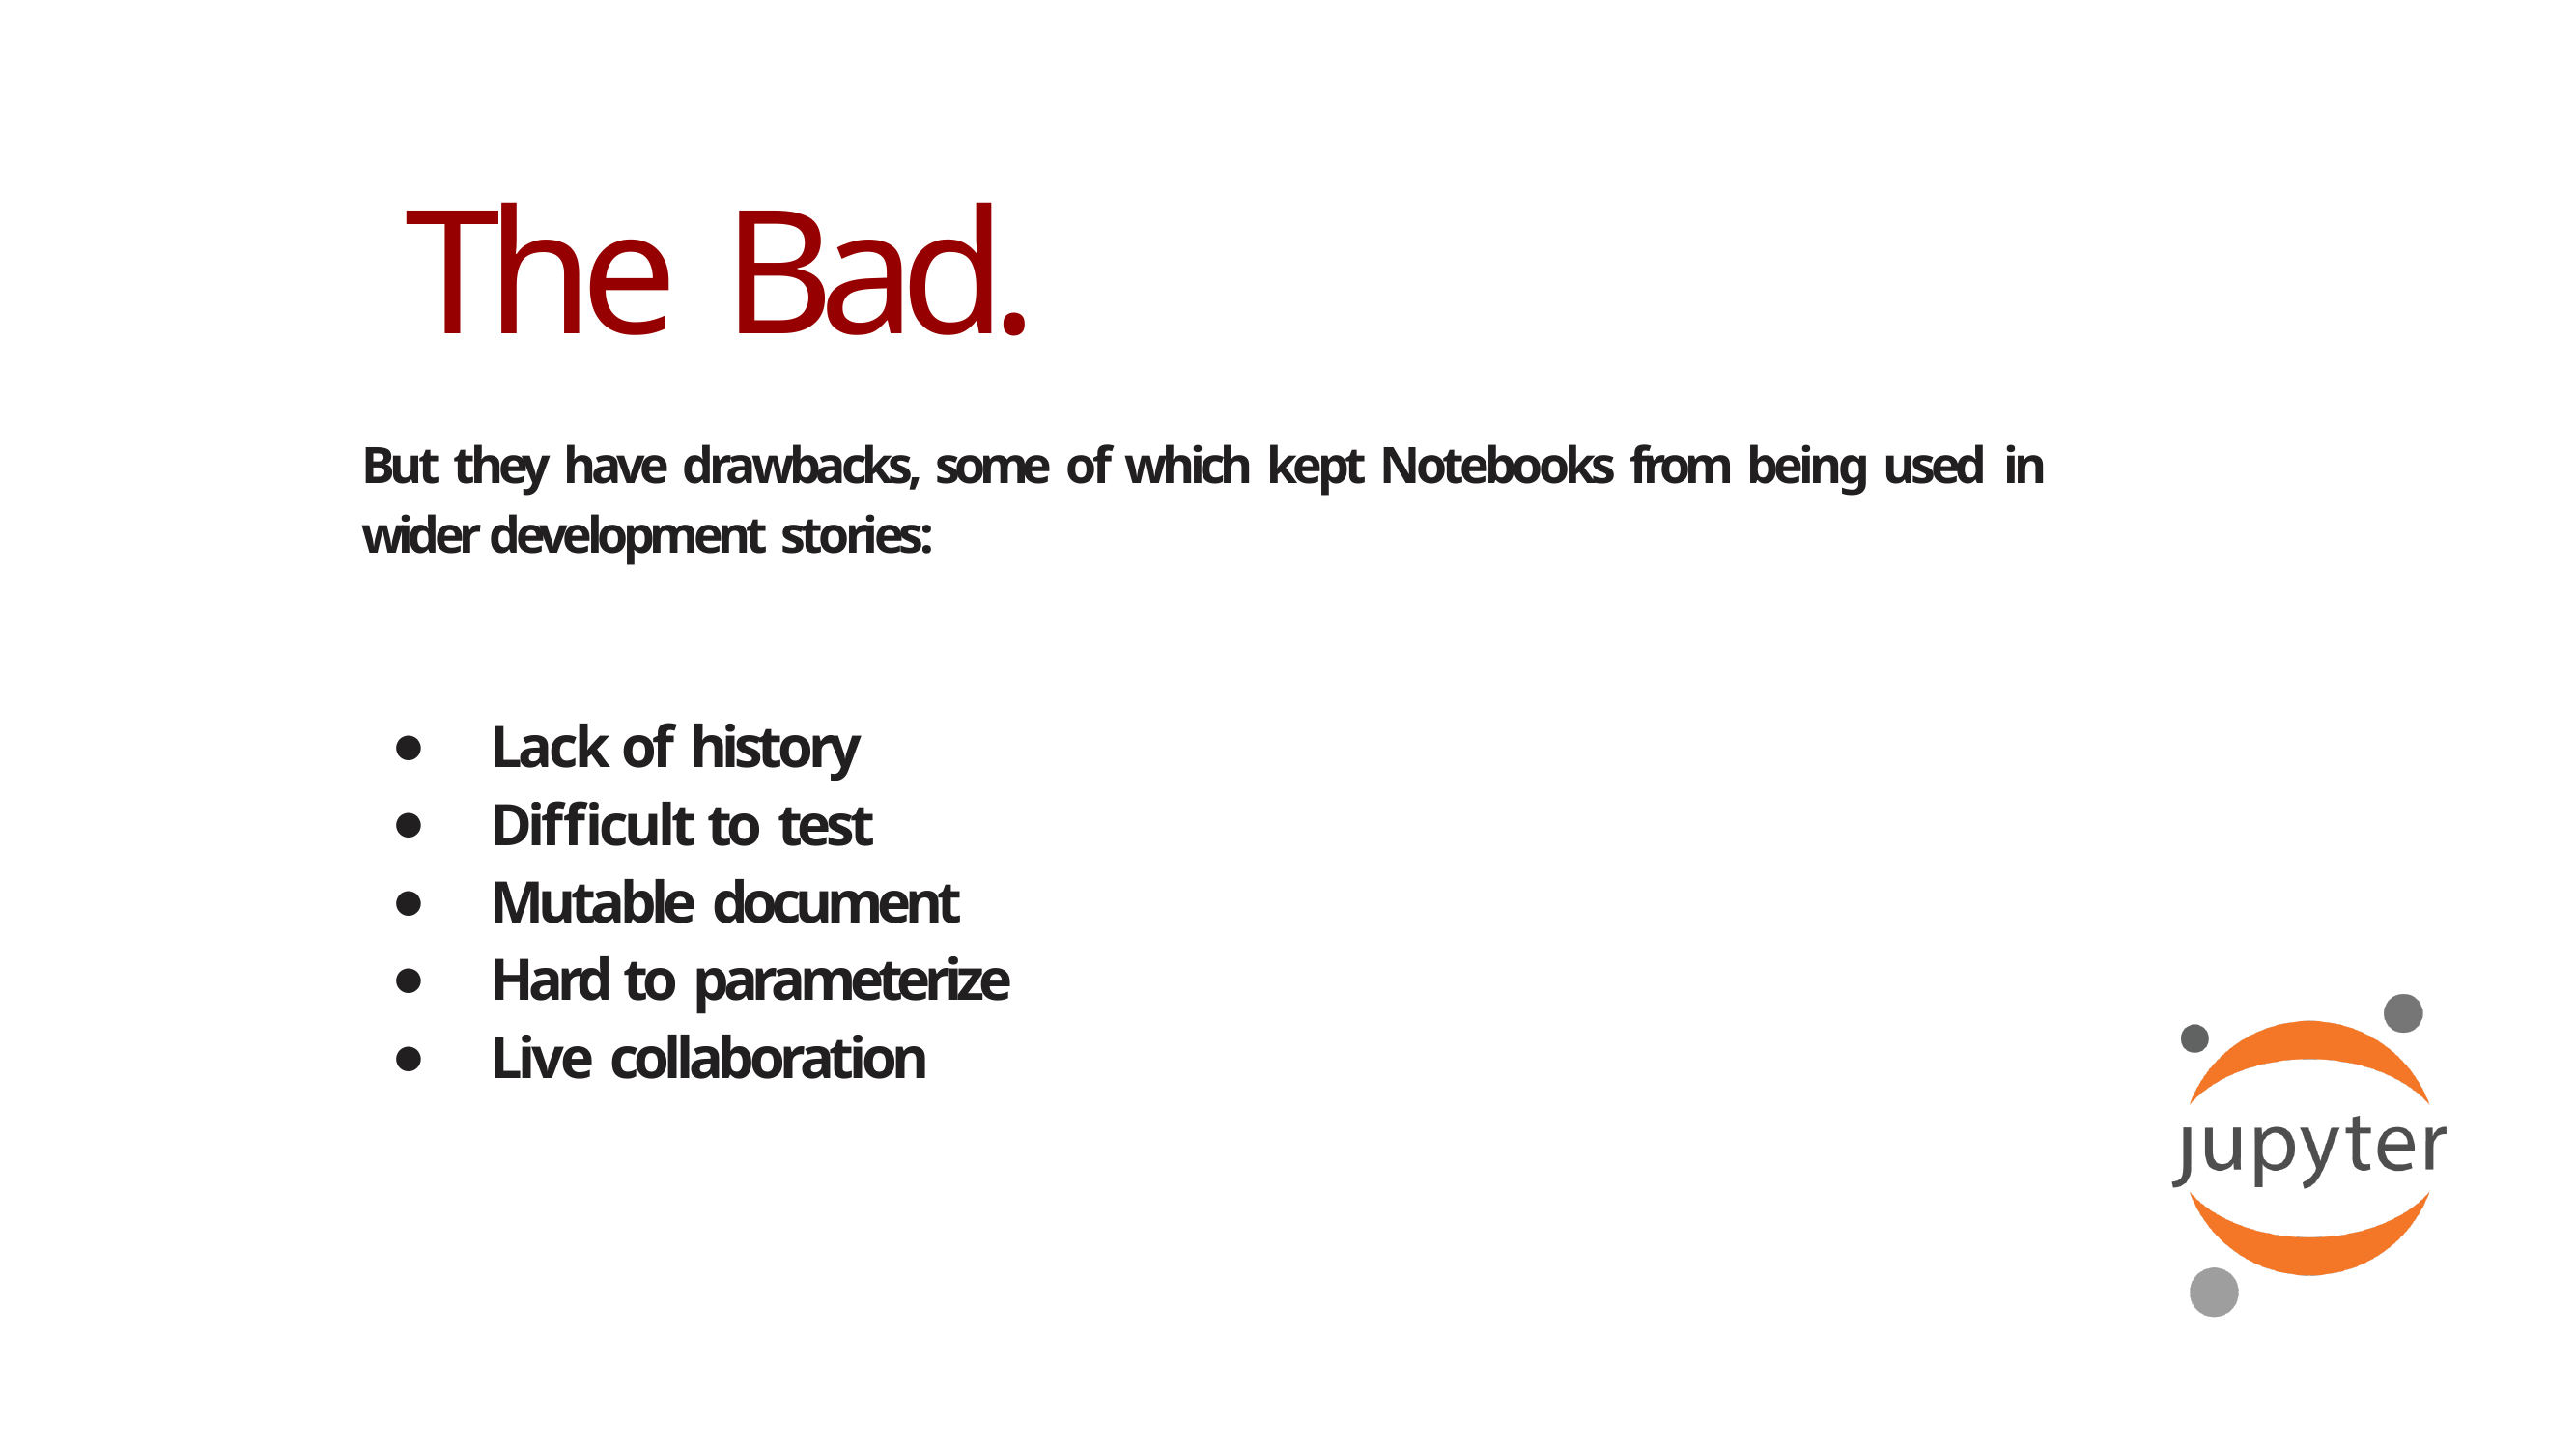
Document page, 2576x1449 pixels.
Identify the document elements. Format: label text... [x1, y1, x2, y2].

text_box [2168, 989, 2451, 1319]
text_box But they have drawbacks, some of which kept Notebooks from being used in wider development stories: Lack of history Difficult to test Mutable document Hard to parameterize Live collaboration [357, 420, 2109, 1091]
title The Bad. [401, 157, 1131, 404]
